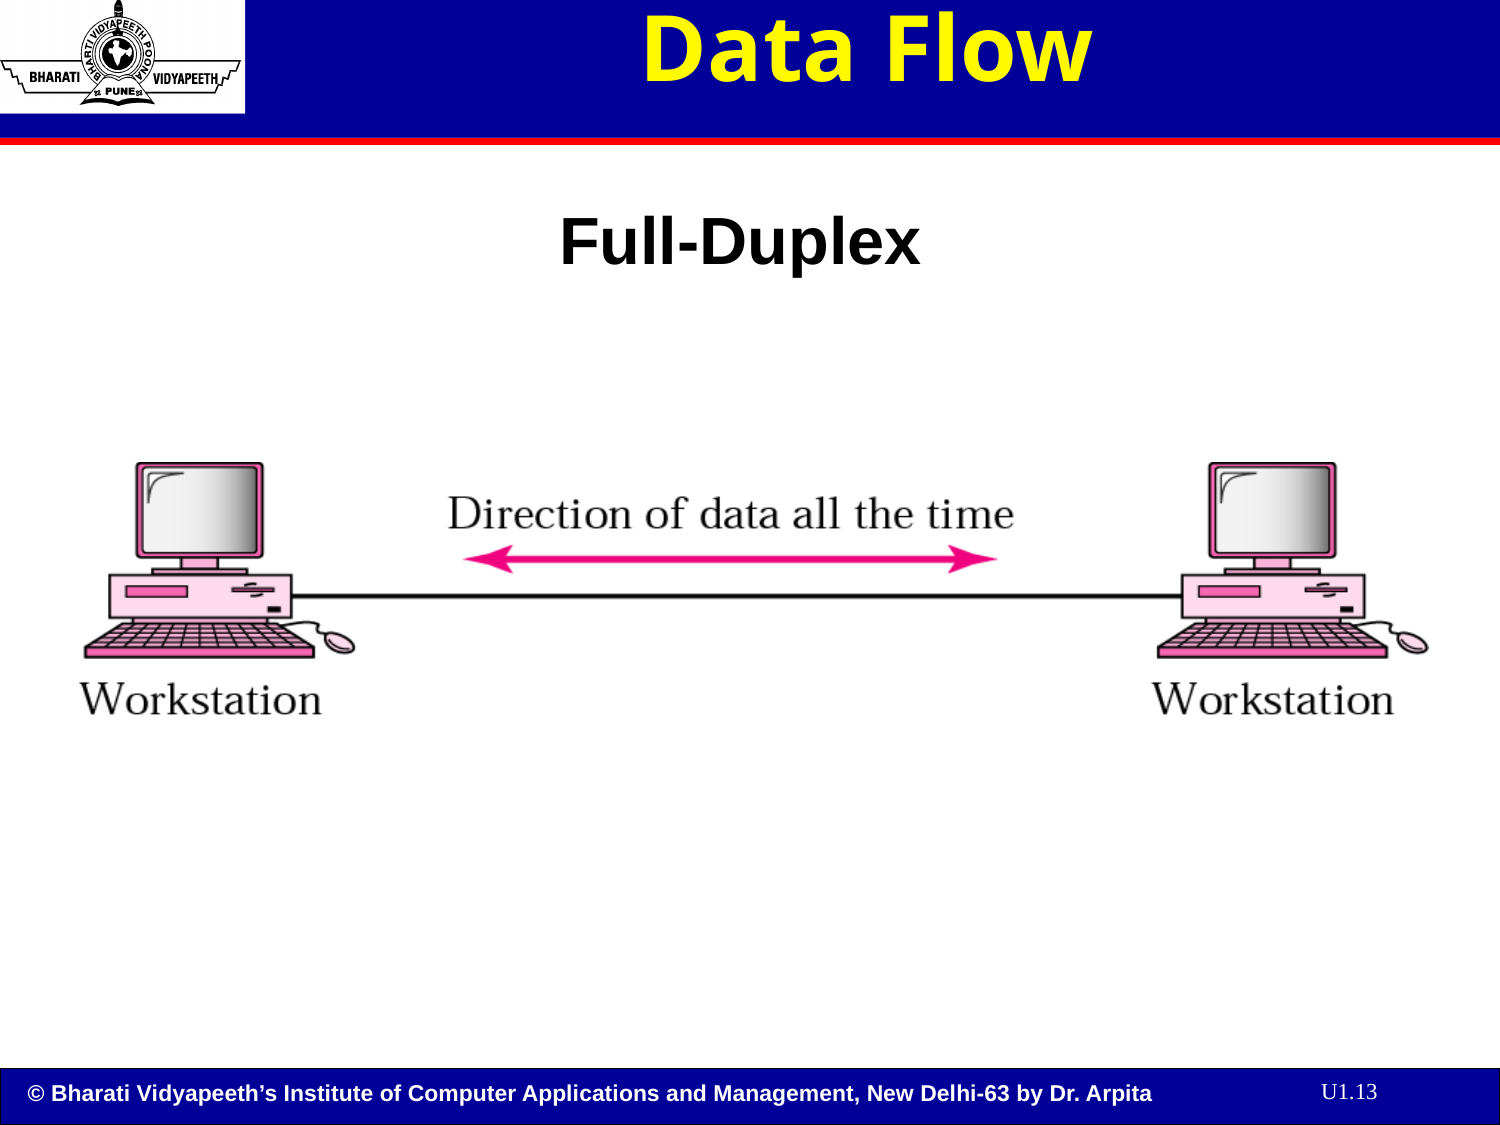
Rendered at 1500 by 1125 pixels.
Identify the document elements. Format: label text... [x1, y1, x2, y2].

title Data Flow [234, 0, 1500, 197]
picture [0, 0, 234, 106]
text_box Full-Duplex [37, 190, 1444, 286]
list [79, 462, 1430, 728]
